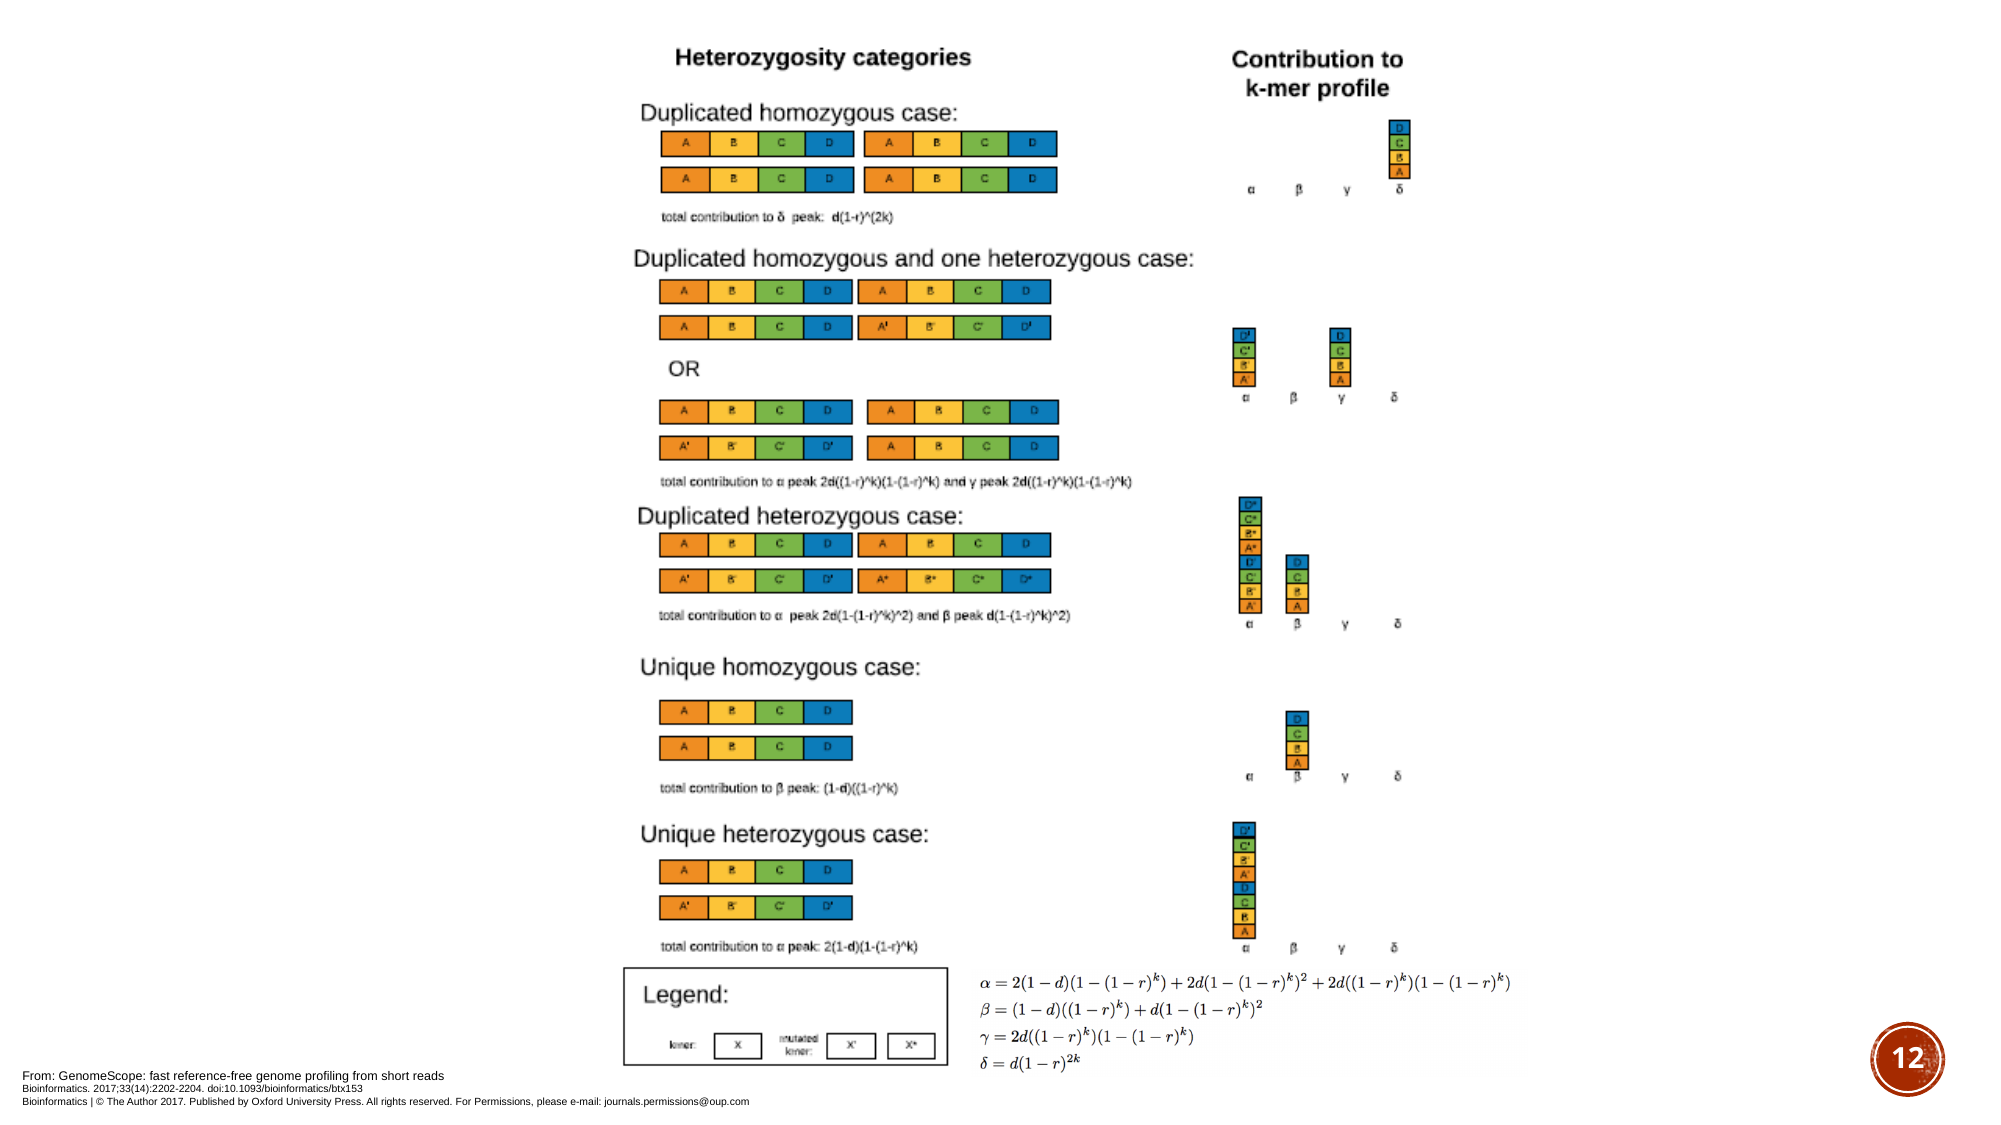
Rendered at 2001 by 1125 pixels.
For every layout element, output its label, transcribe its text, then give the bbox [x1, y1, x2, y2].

text_box From: GenomeScope: fast reference-free genome profiling from short reads Bioinformatics. 2017;33(14):2202-2204. doi:10.1093/bioinformatics/btx153 Bioinformatics | © The Author 2017. Published by Oxford University Press. All rights reserved. For Permissions, please e-mail: journals.permissions@oup.com [0, 1067, 807, 1125]
slide_number 12 [1855, 1028, 1961, 1089]
picture [577, 26, 1528, 1077]
